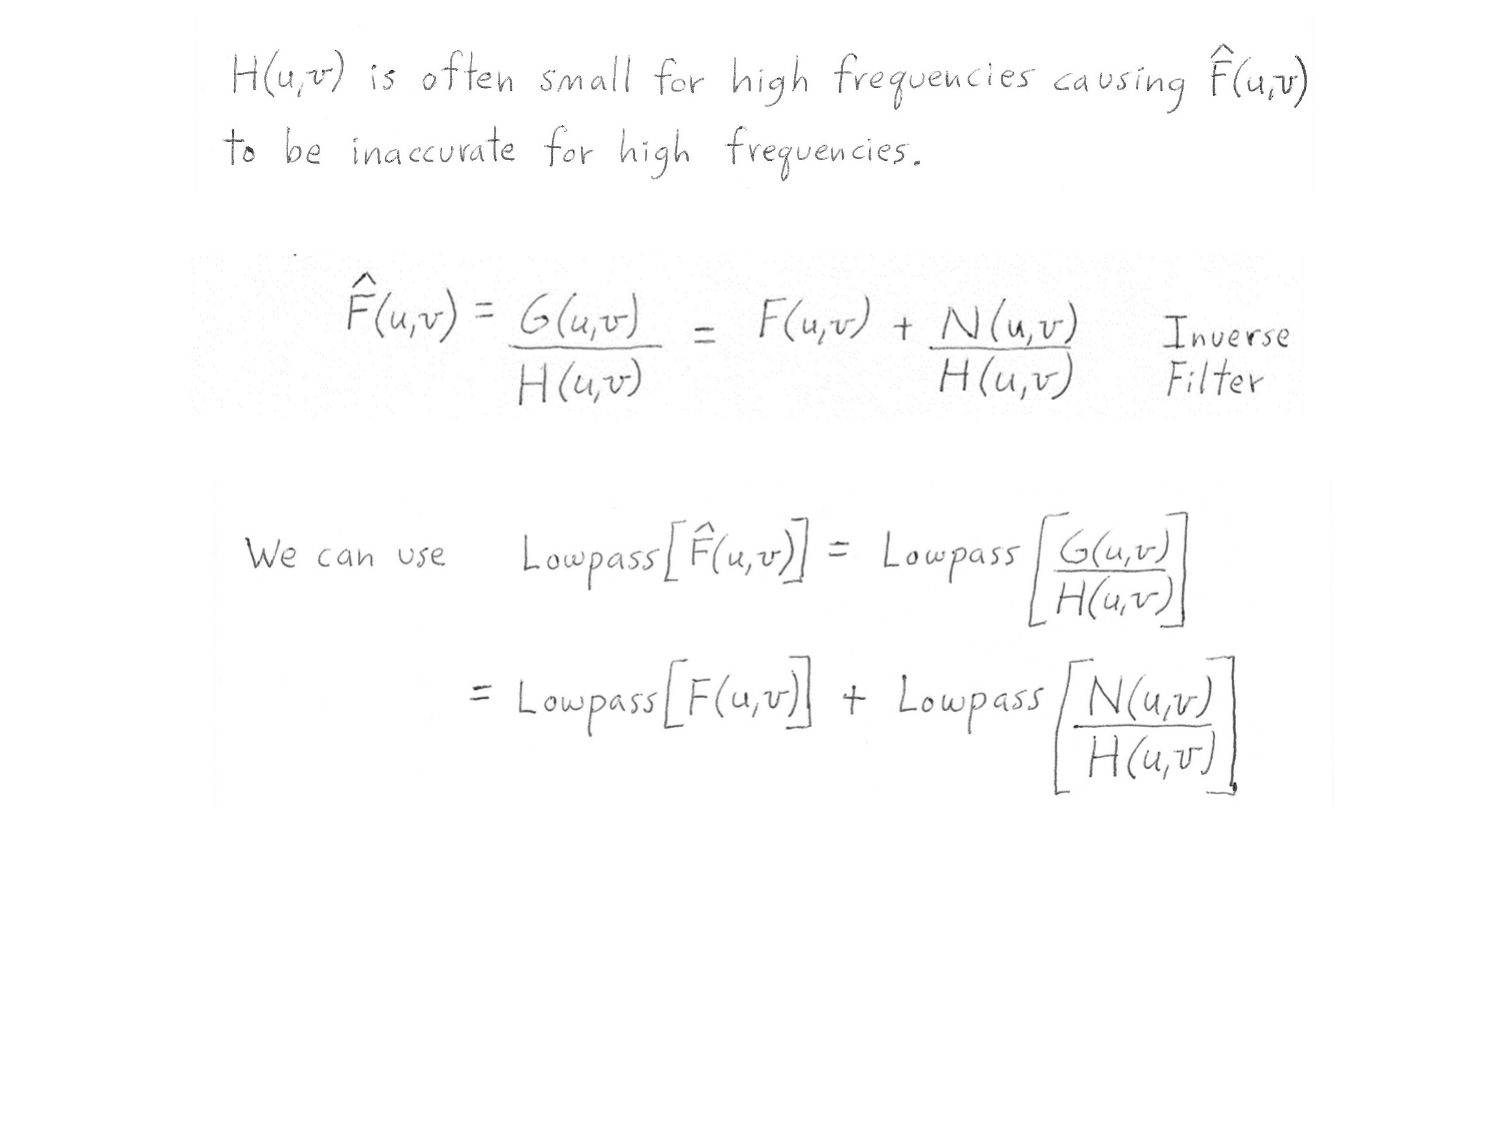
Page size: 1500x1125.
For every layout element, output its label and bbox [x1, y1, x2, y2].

picture [189, 254, 1311, 420]
picture [194, 14, 1317, 195]
picture [214, 479, 1336, 807]
